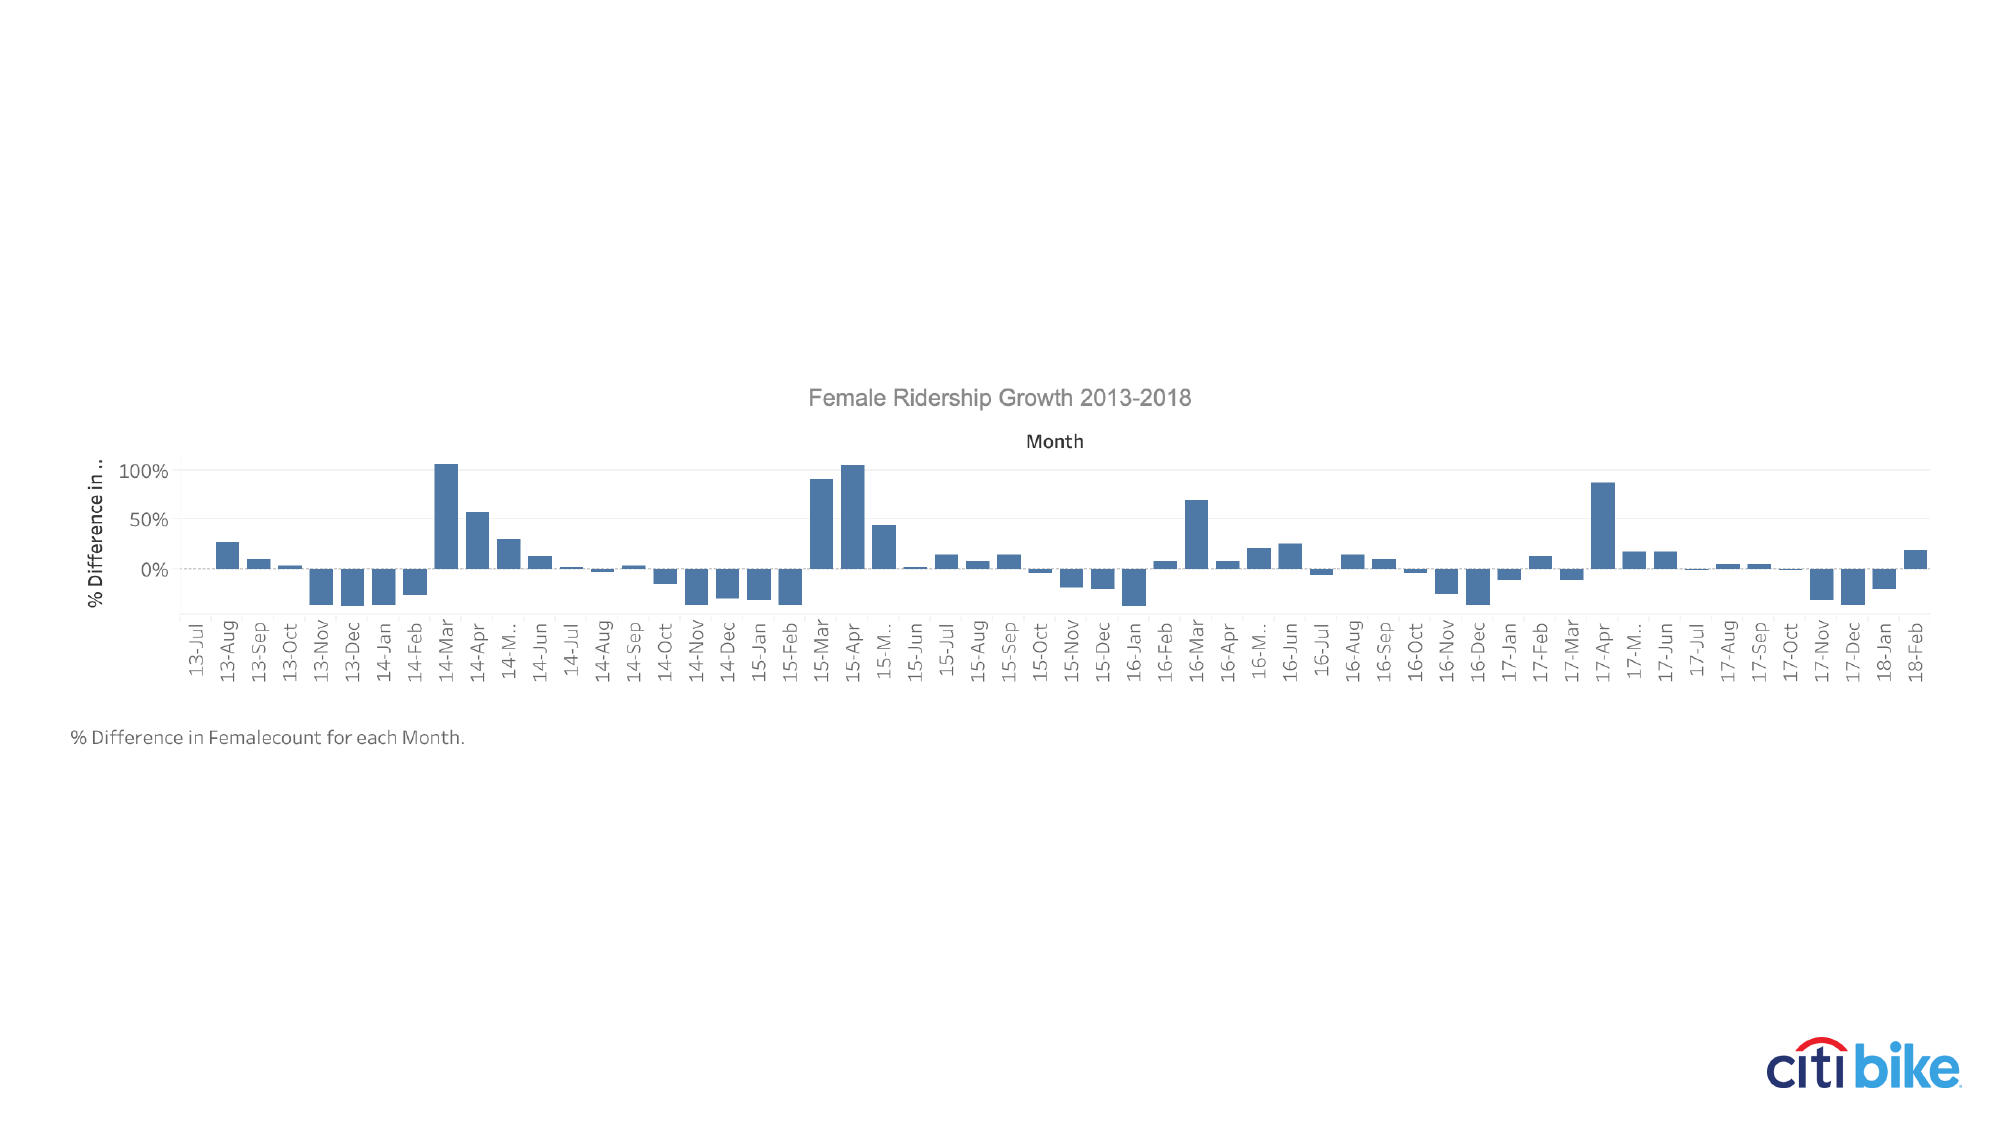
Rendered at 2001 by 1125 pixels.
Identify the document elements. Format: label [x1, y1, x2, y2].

picture [70, 374, 1930, 750]
picture [1767, 1037, 1962, 1088]
